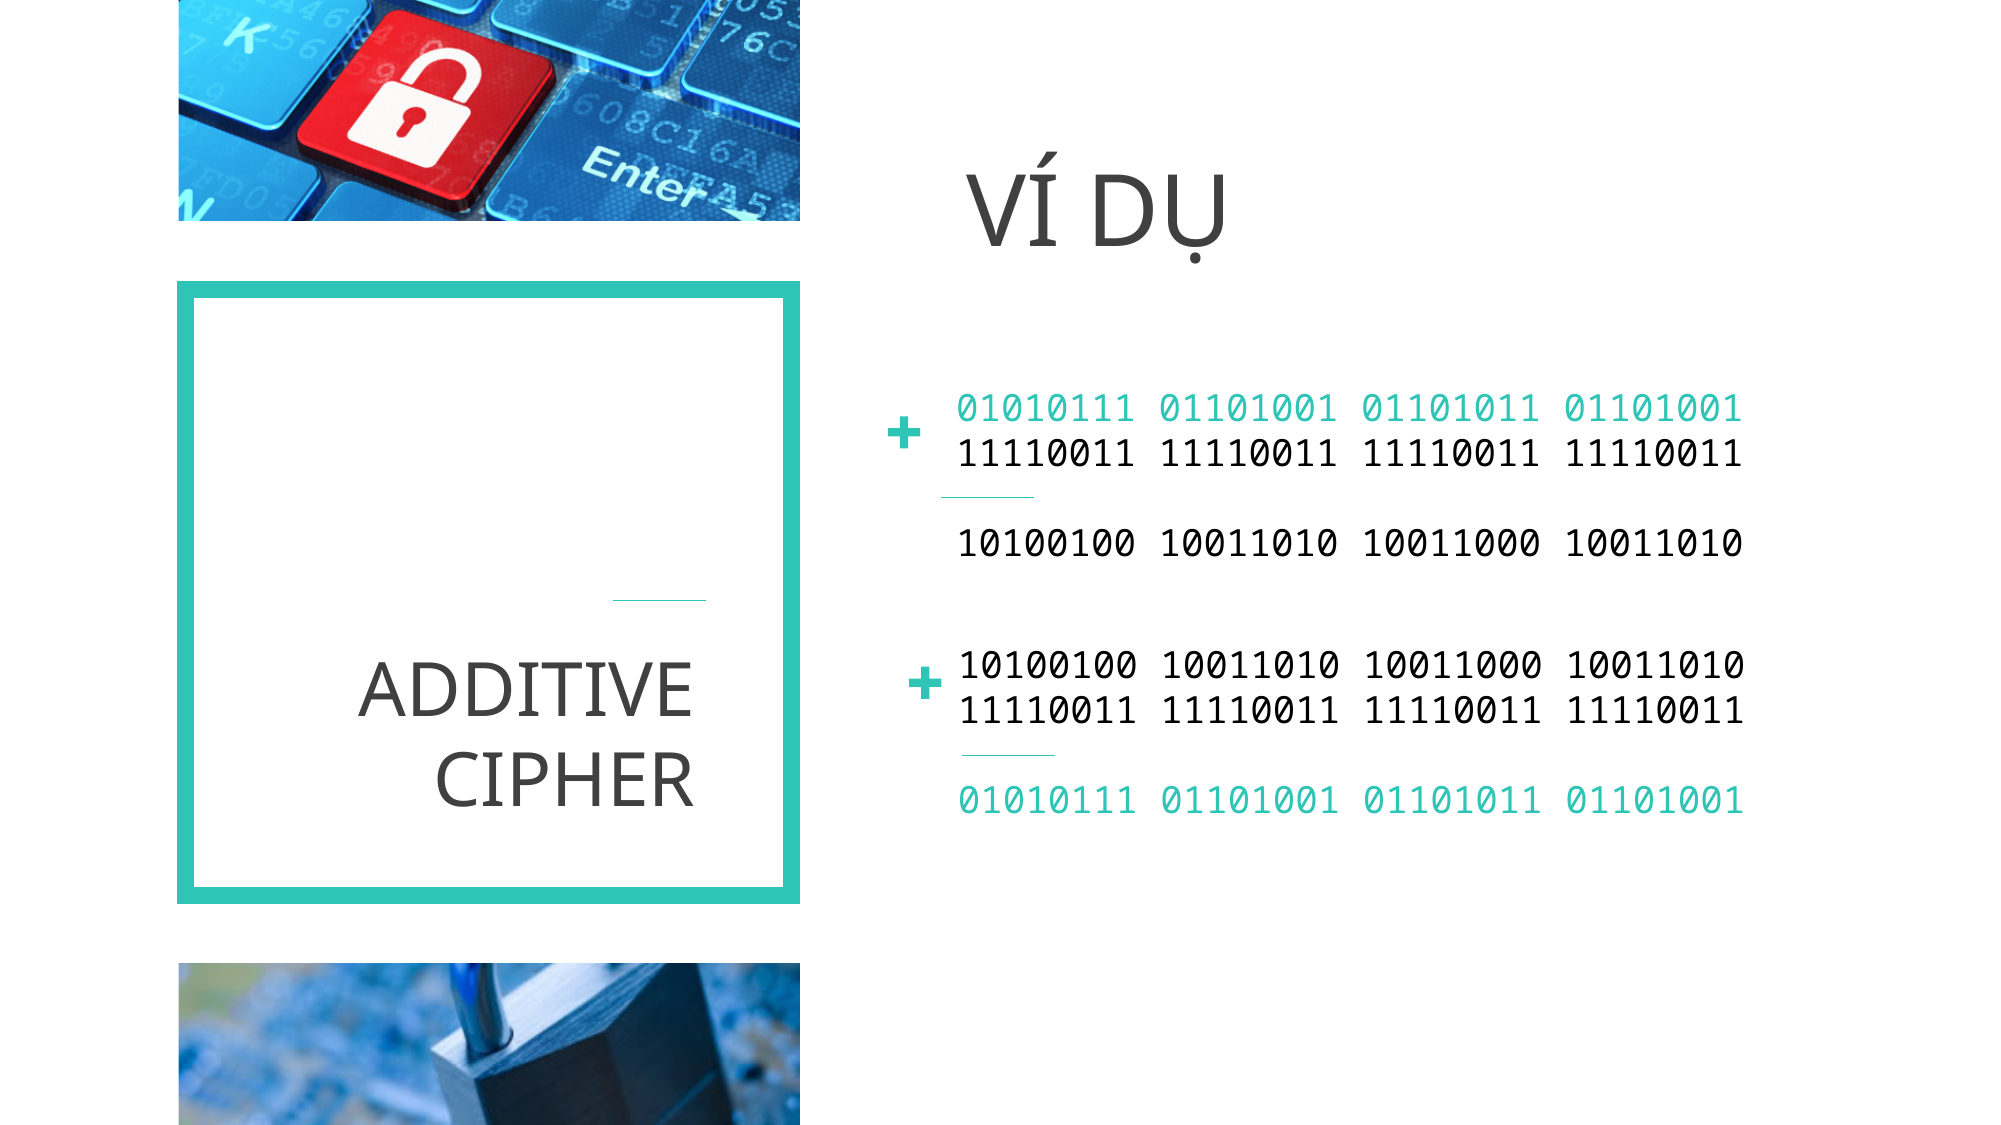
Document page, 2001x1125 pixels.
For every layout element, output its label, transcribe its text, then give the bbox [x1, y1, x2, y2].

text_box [909, 633, 1943, 831]
text_box [185, 288, 793, 896]
picture [178, 963, 800, 1125]
text_box 01010111 01101001 01101011 01101001 11110011 11110011 11110011 11110011 10100100 10011010 10011000 10011010 [941, 376, 1942, 572]
text_box [887, 415, 921, 449]
text_box ADDITIVE CIPHER [343, 634, 711, 829]
picture [178, 0, 800, 222]
text_box VÍ DỤ [951, 139, 1248, 275]
